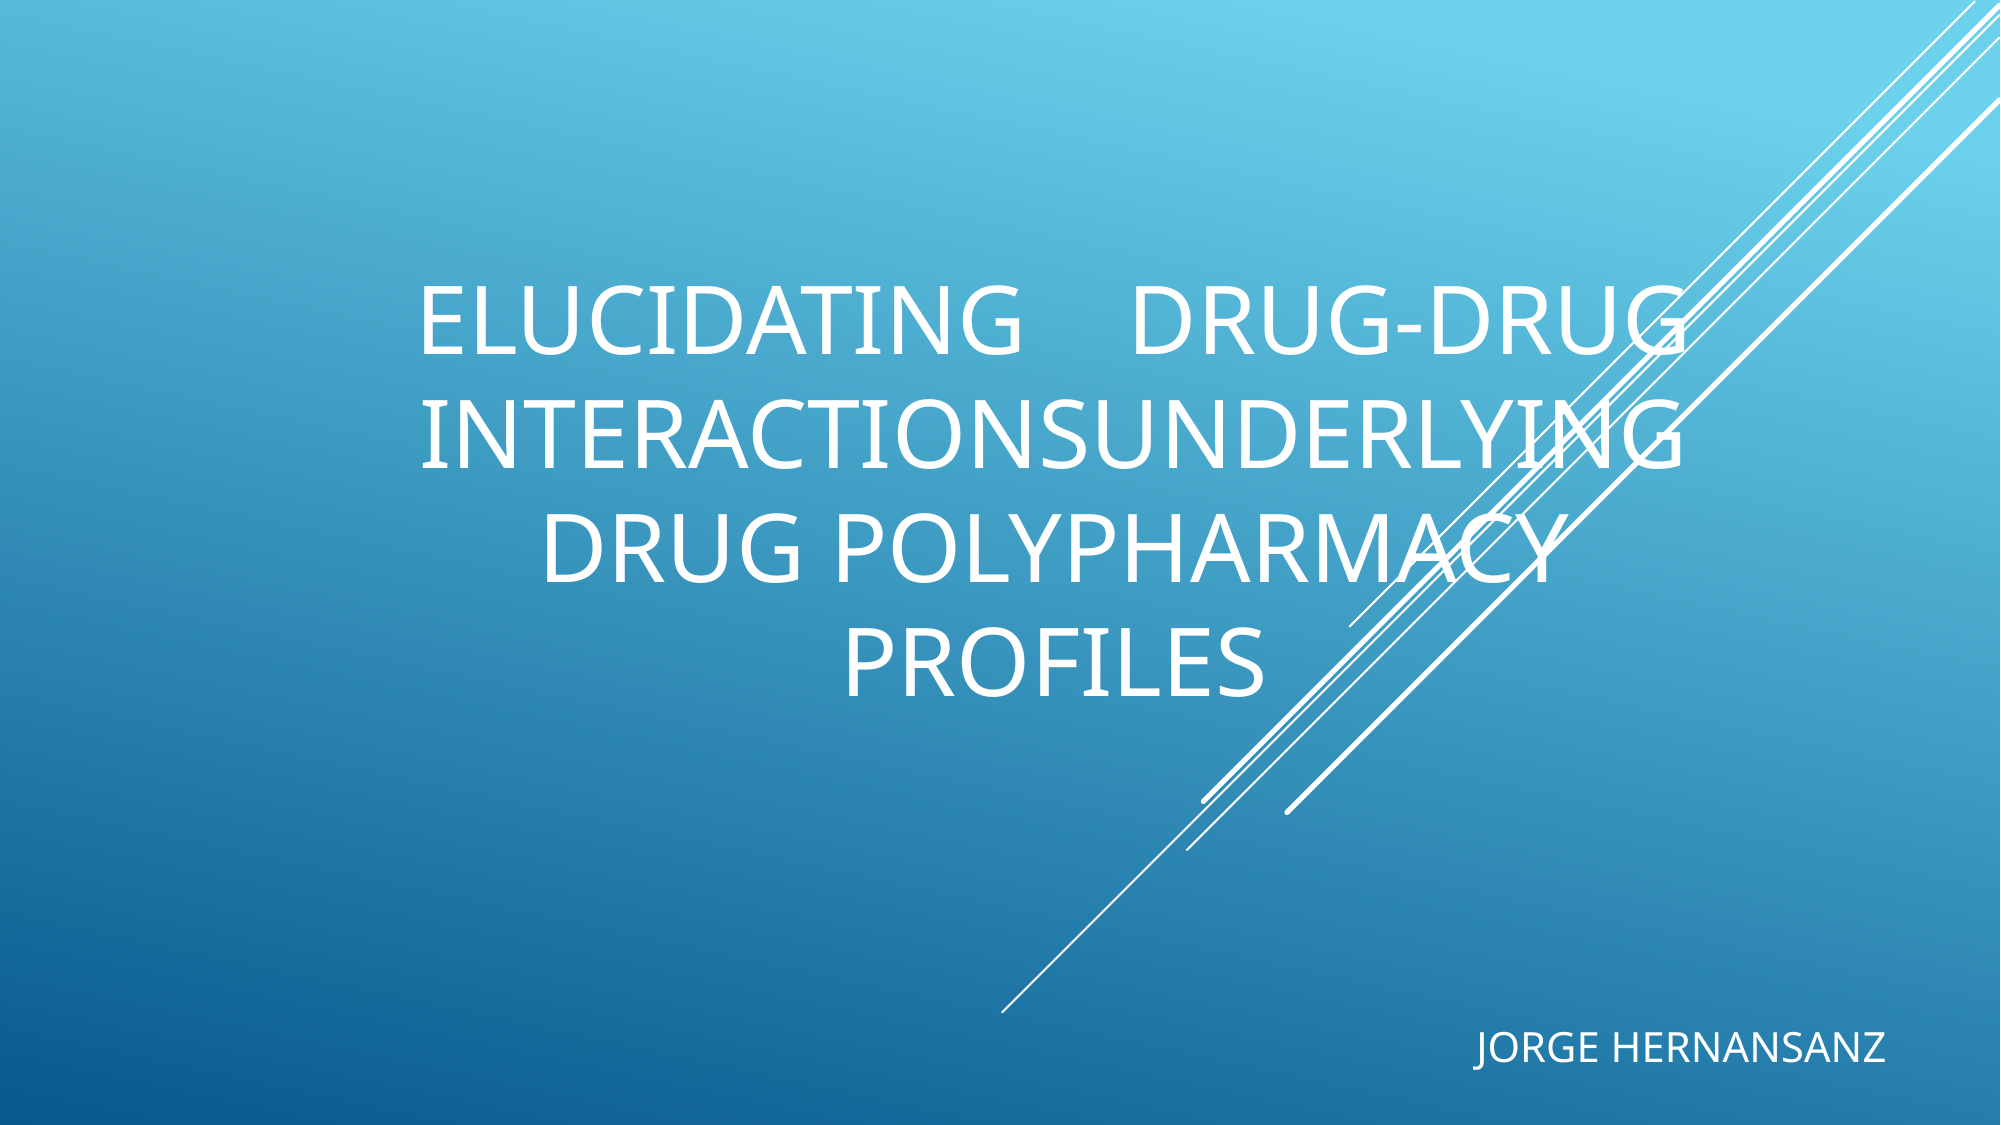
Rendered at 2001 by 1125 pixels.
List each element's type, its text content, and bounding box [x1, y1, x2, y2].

subtitle Jorge Hernansanz [1461, 1012, 2000, 1113]
title ELUCIDATING DRUG-DRUG INTERACTIONSUNDERLYING DRUG POLYPHARMACY PROFILES [397, 235, 1711, 723]
